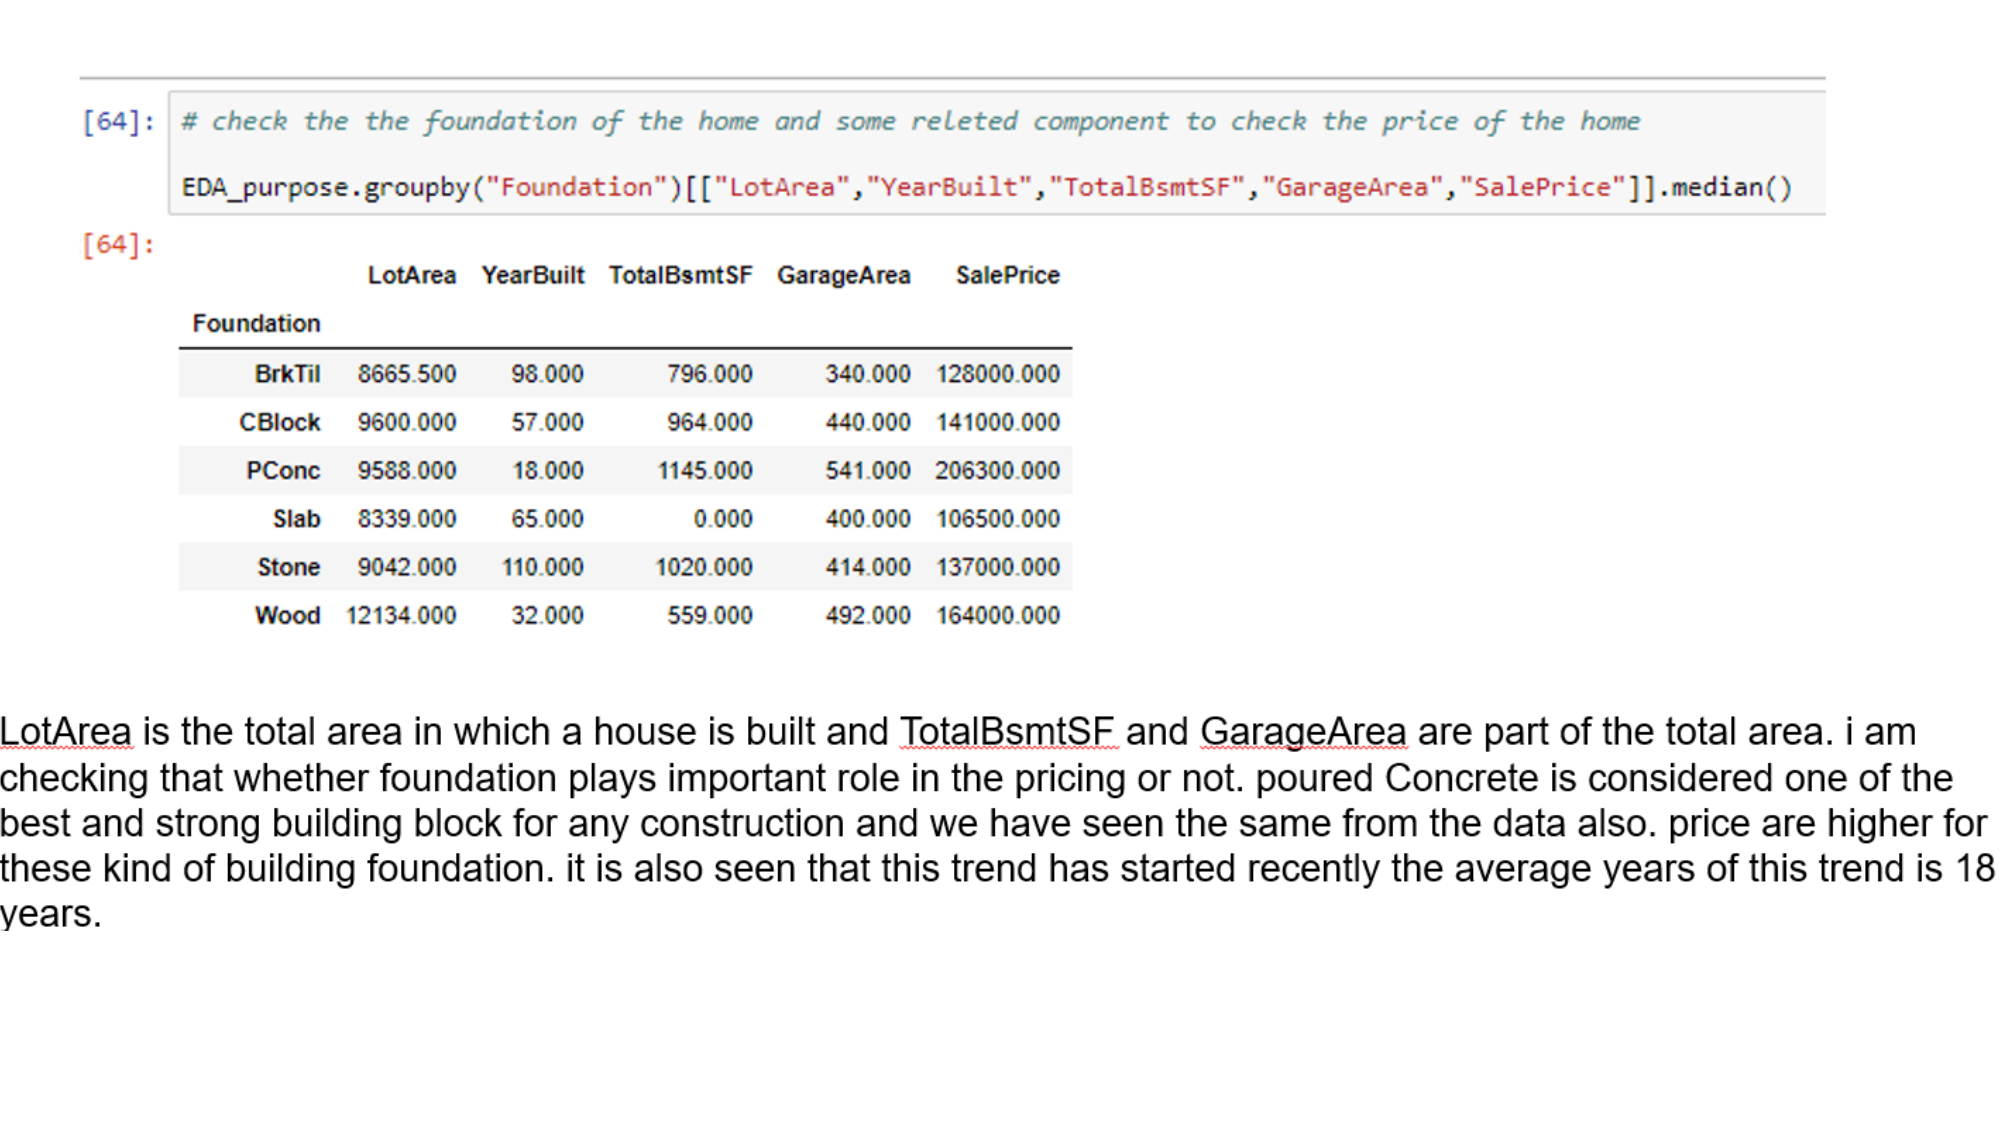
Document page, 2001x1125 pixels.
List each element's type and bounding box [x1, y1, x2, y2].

list [0, 0, 2000, 931]
